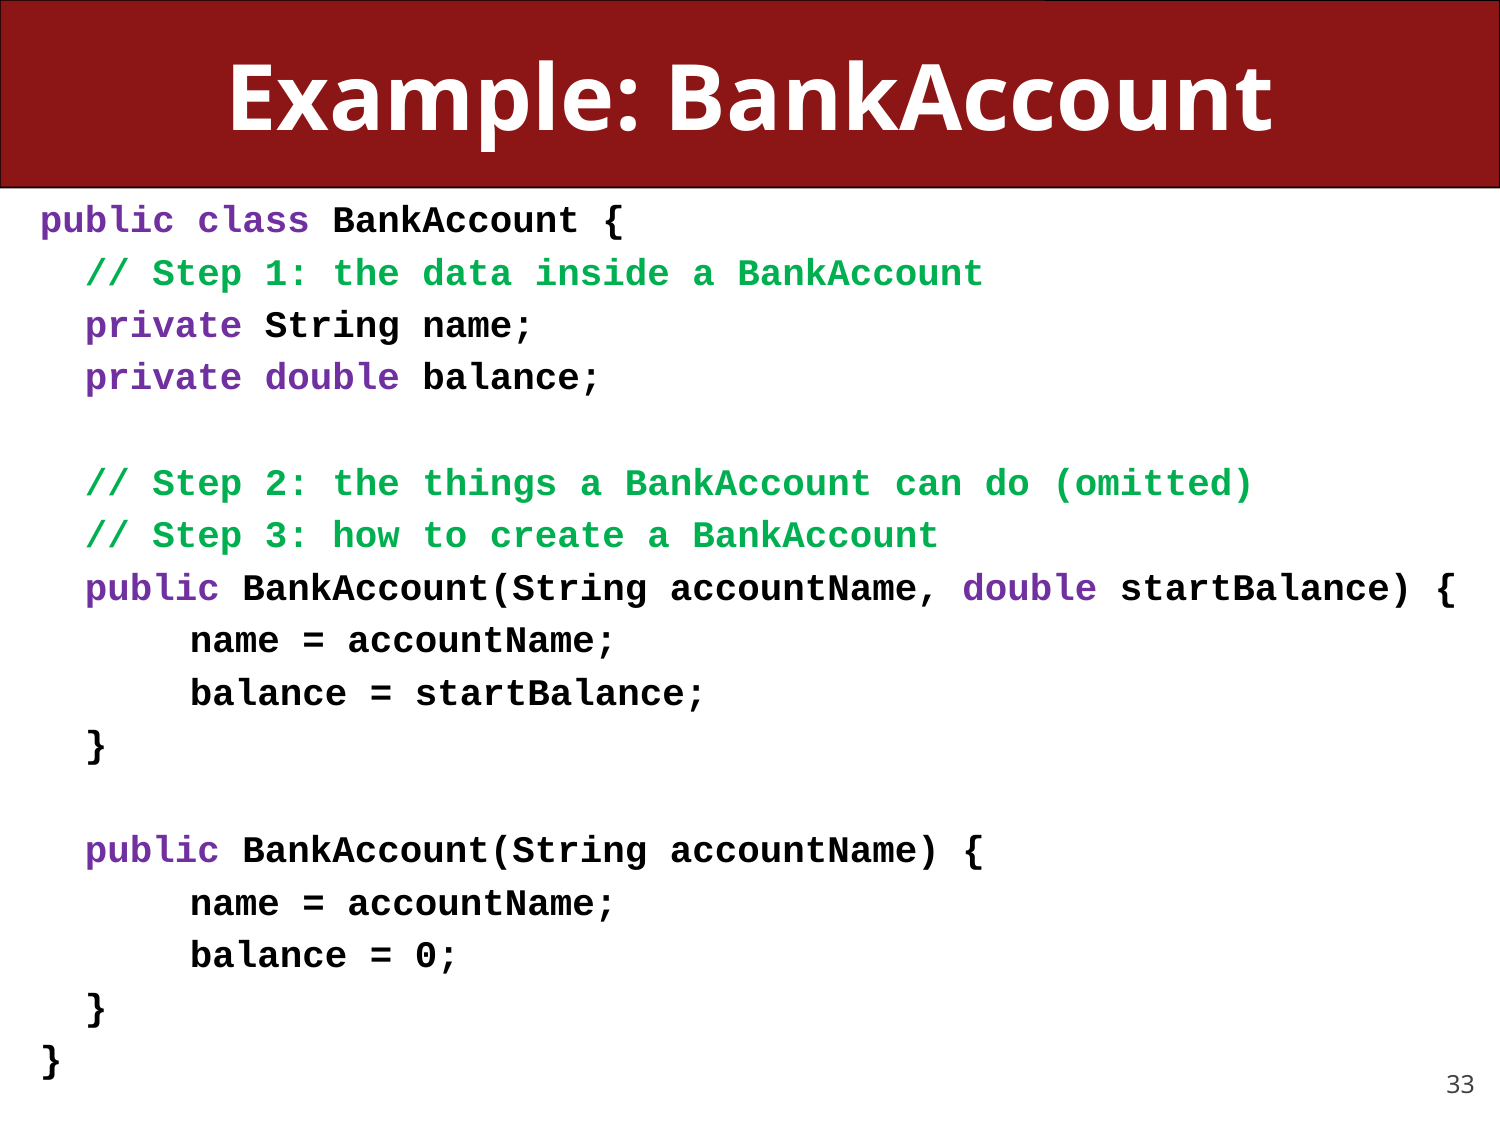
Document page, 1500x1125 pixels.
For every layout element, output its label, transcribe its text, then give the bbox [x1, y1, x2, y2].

title Example: BankAccount [75, 0, 1425, 187]
list public class BankAccount { // Step 1: the data inside a BankAccount private String name; private double balance; // Step 2: the things a BankAccount can do (omitted) // Step 3: how to create a BankAccount public BankAccount(String accountName, double startBalance) { name = accountName; balance = startBalance; } public BankAccount(String accountName) { name = accountName; balance = 0; } } [24, 187, 1475, 1063]
